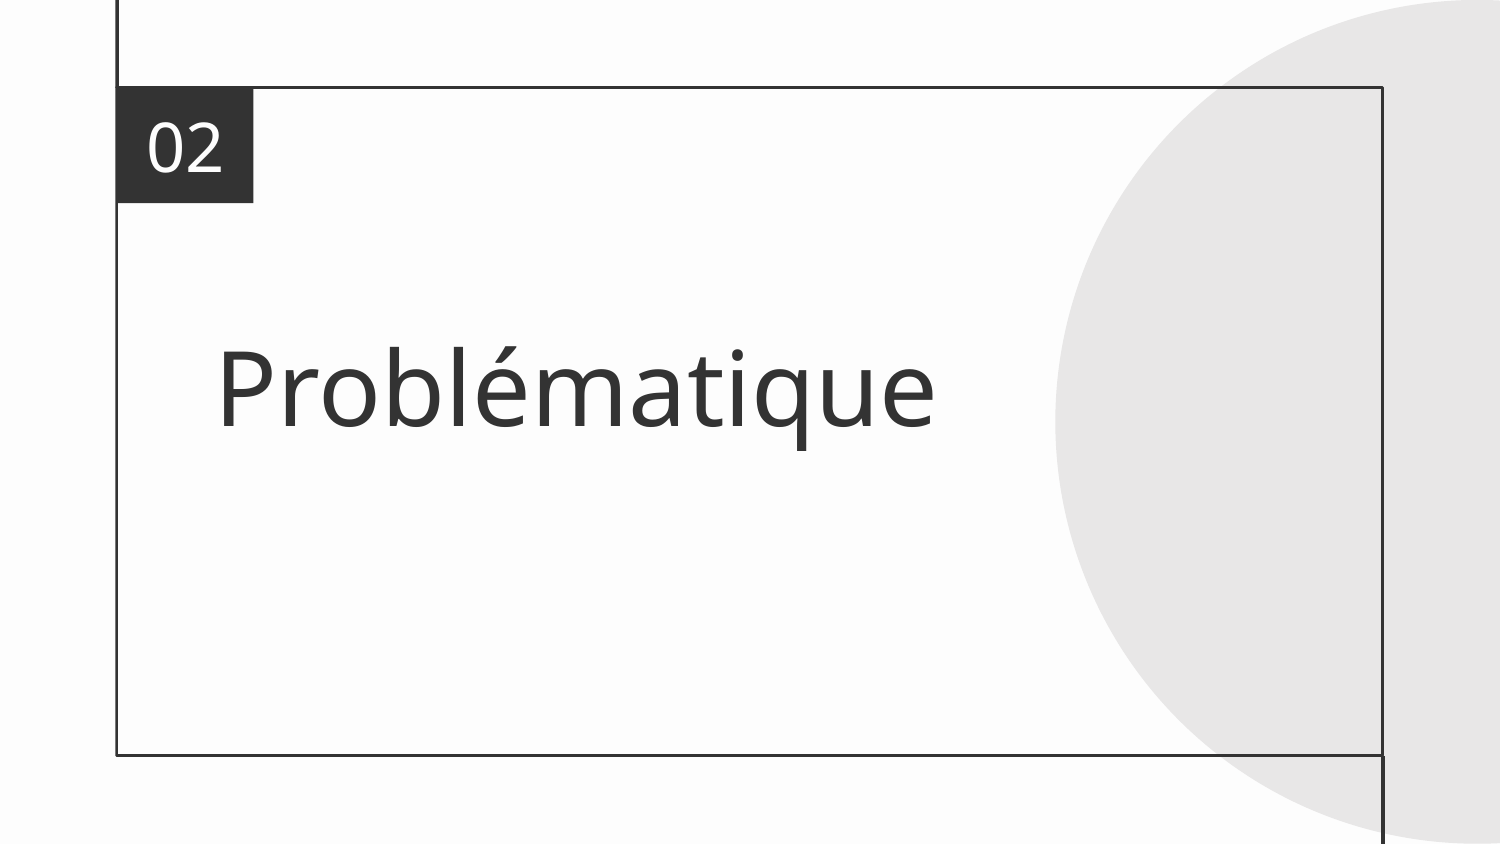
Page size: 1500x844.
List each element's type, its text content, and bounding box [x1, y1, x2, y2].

title 02 [118, 87, 254, 204]
title Problématique [199, 324, 1031, 463]
